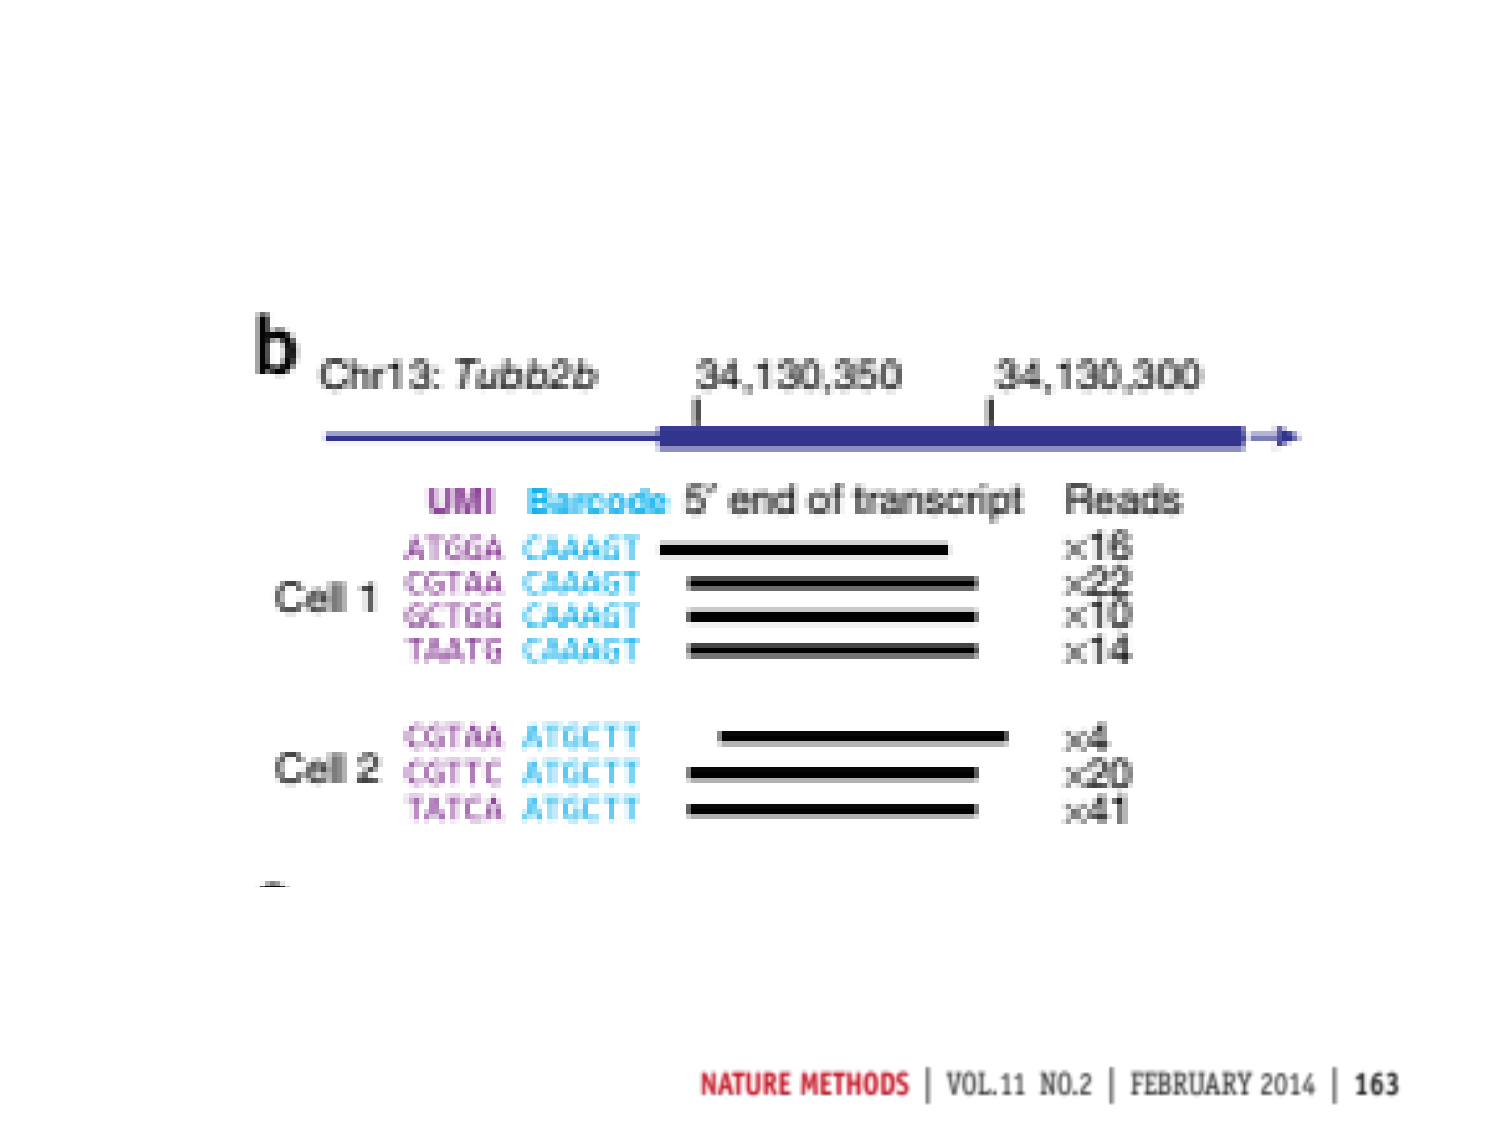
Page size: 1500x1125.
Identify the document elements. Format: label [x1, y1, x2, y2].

picture [178, 245, 1386, 887]
picture [685, 1059, 1410, 1105]
